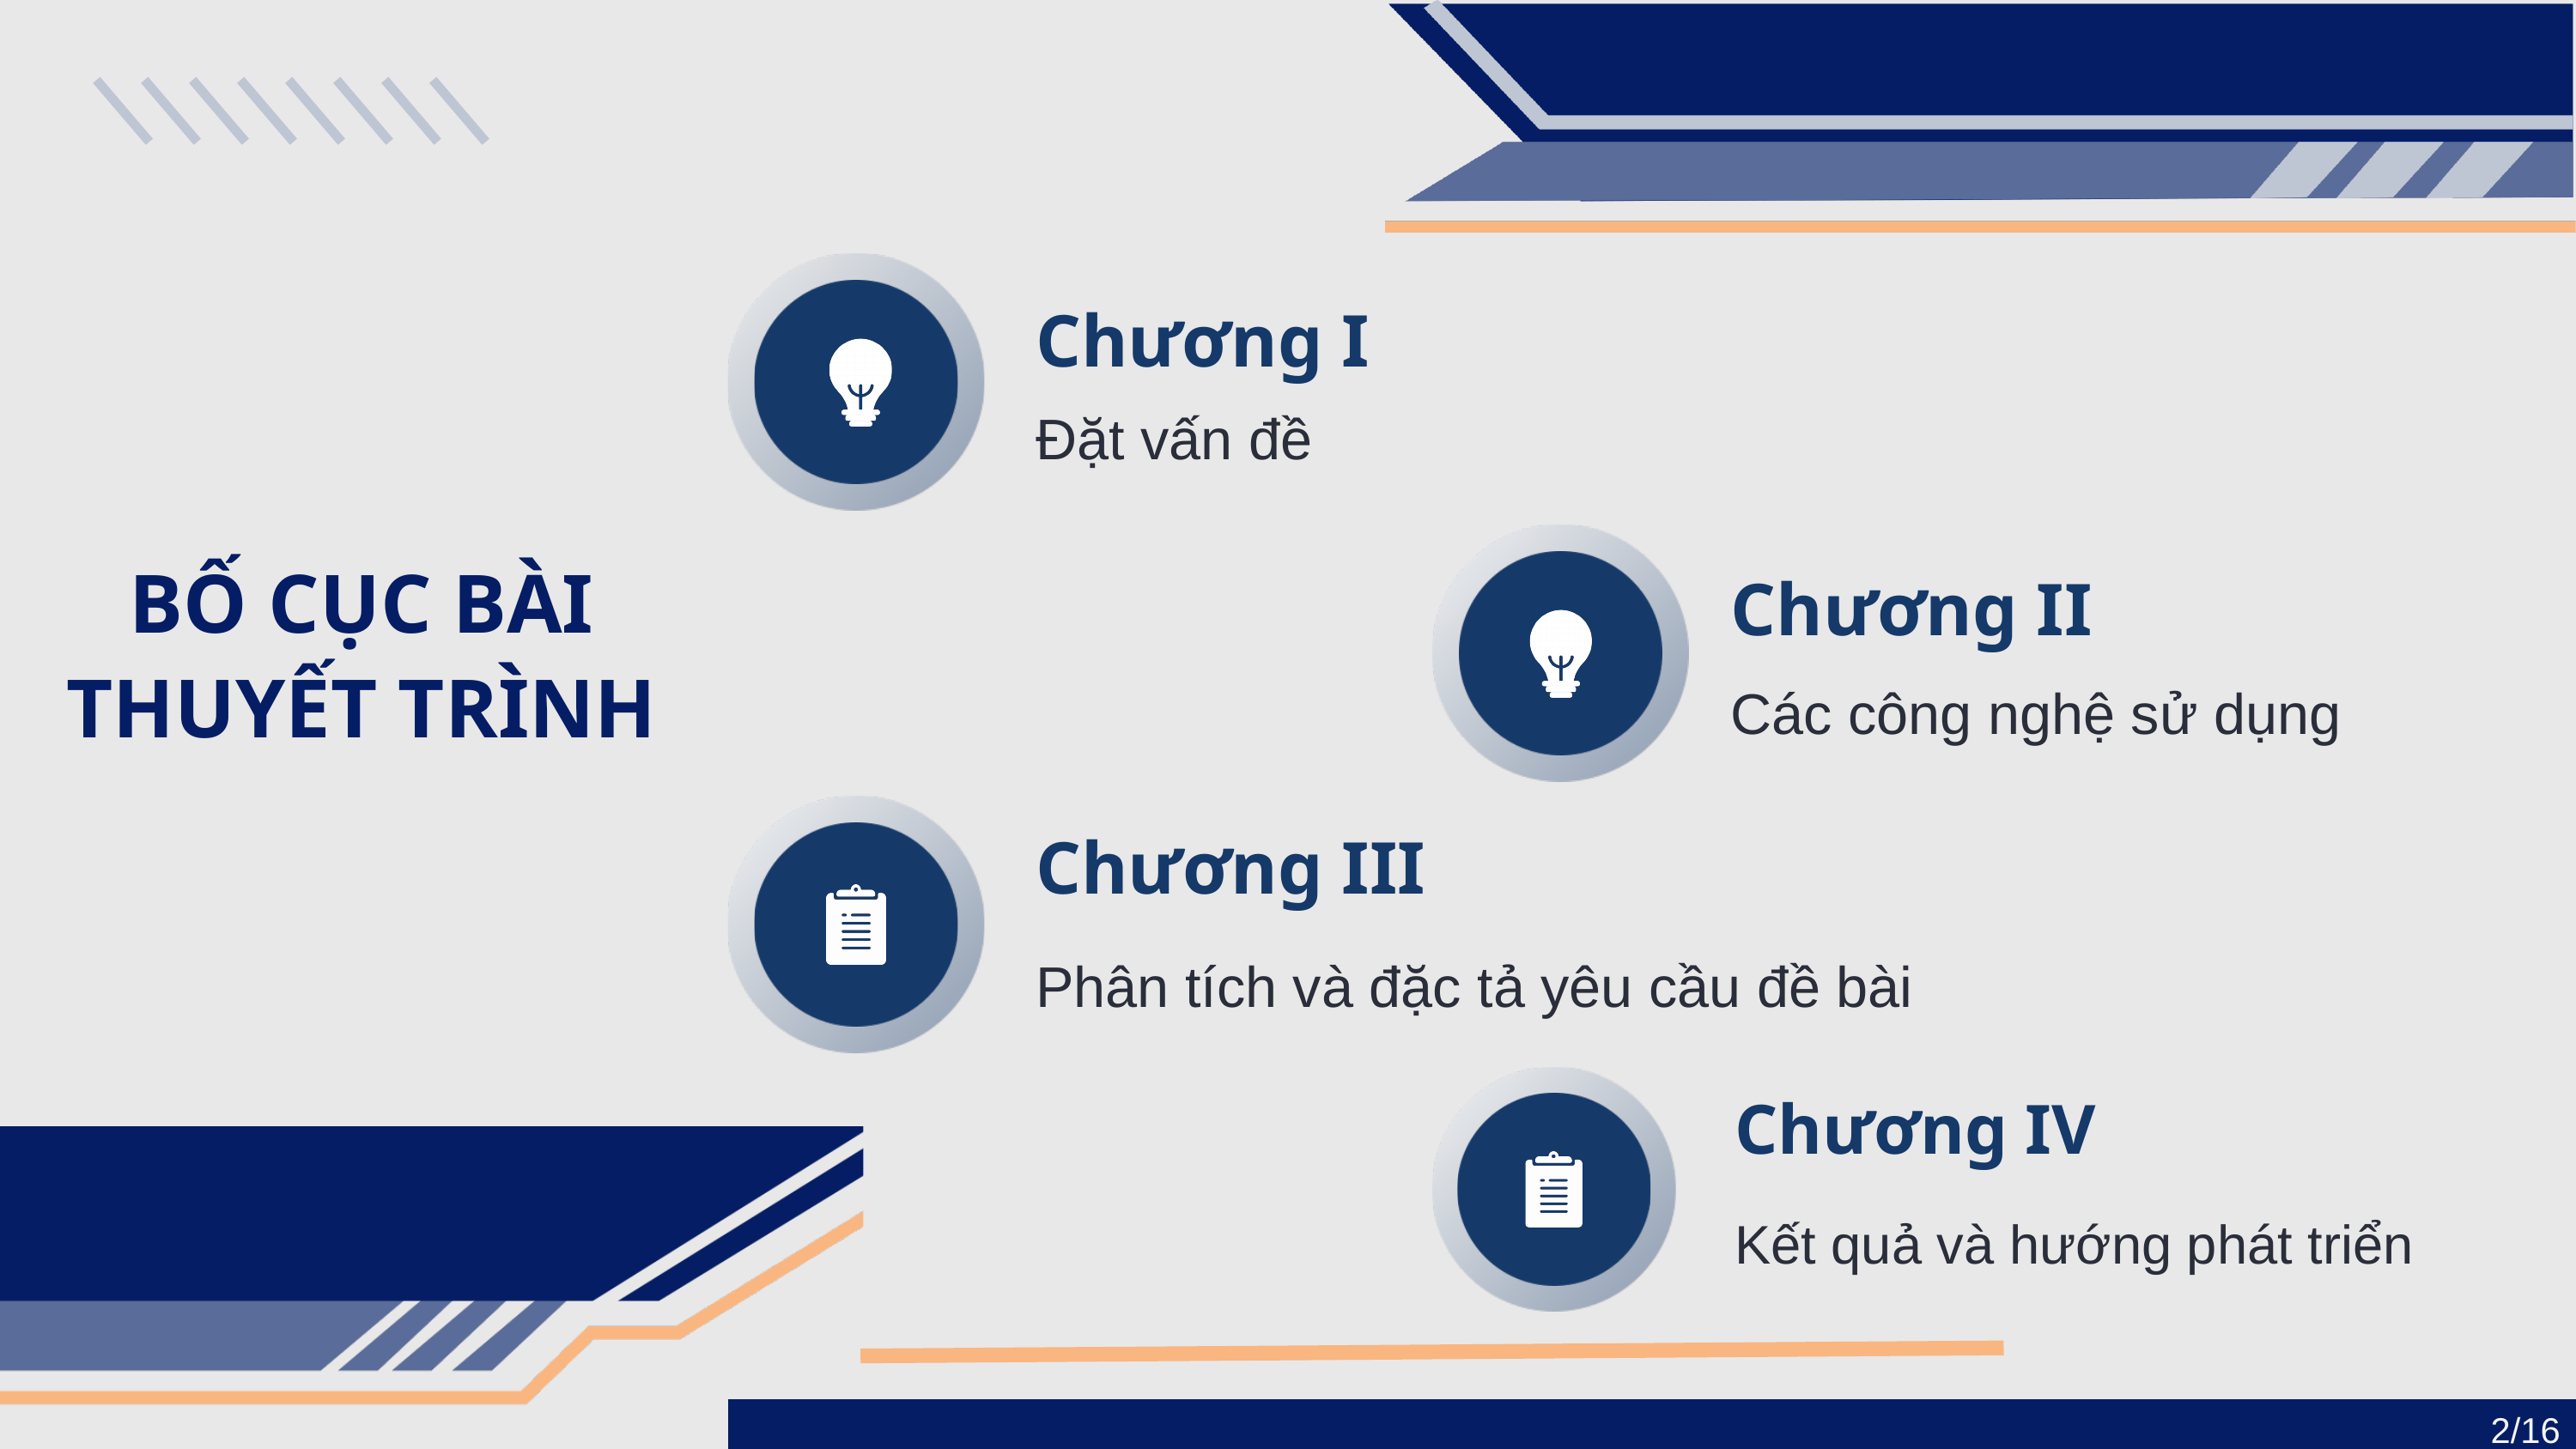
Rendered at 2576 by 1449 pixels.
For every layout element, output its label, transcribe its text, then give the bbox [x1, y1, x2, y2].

text_box 2/21 [2469, 1394, 2574, 1398]
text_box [1431, 1067, 2506, 1312]
text_box [1385, 0, 2576, 233]
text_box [1431, 524, 2470, 782]
text_box BỐ CỤC BÀI THUYẾT TRÌNH [55, 544, 668, 755]
text_box [0, 1126, 864, 1449]
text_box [727, 796, 2071, 1053]
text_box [727, 253, 1584, 511]
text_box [727, 1399, 2576, 1449]
